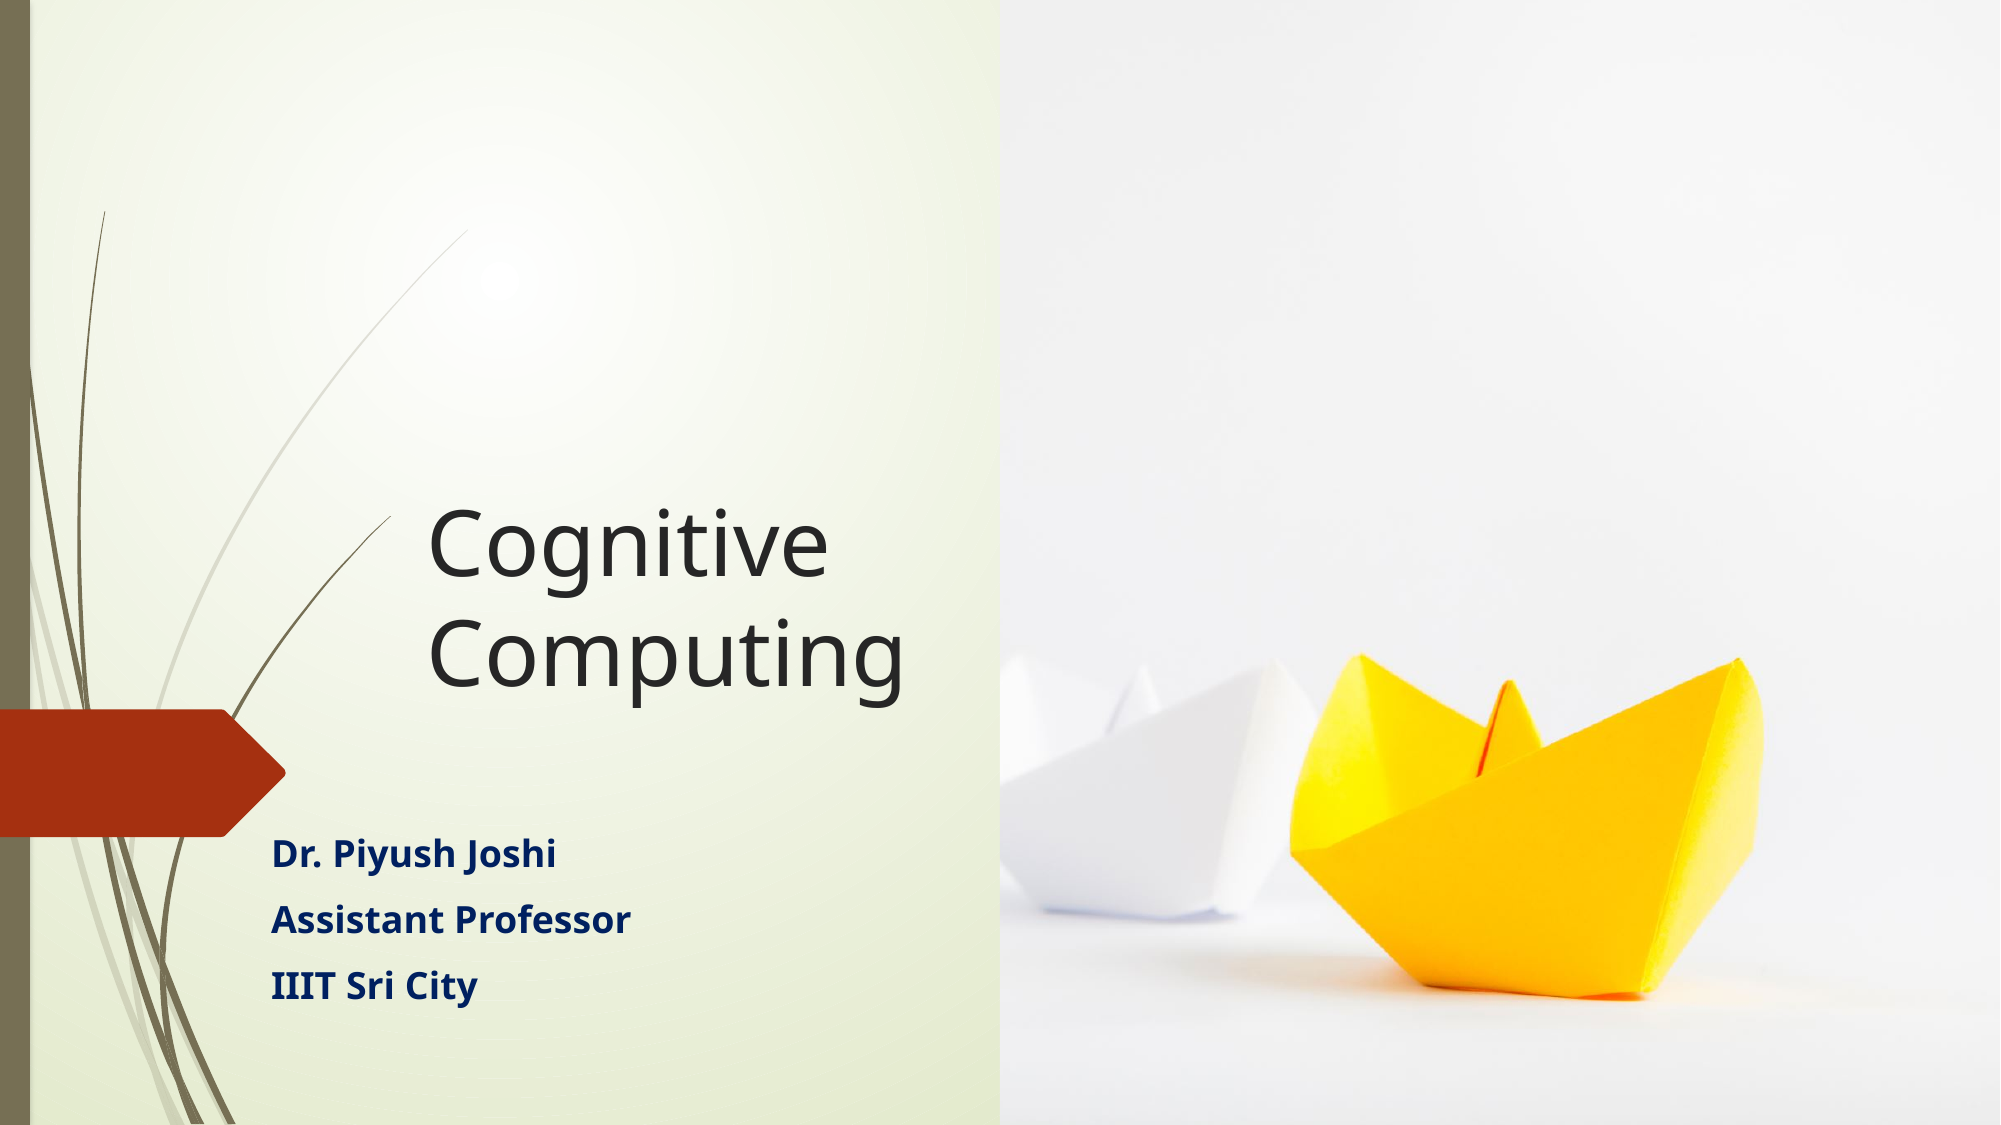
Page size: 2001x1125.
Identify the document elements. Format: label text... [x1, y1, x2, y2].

picture [999, 0, 2000, 1125]
title Cognitive Computing [411, 445, 994, 713]
text_box Dr. Piyush Joshi Assistant Professor IIIT Sri City [256, 822, 969, 1069]
